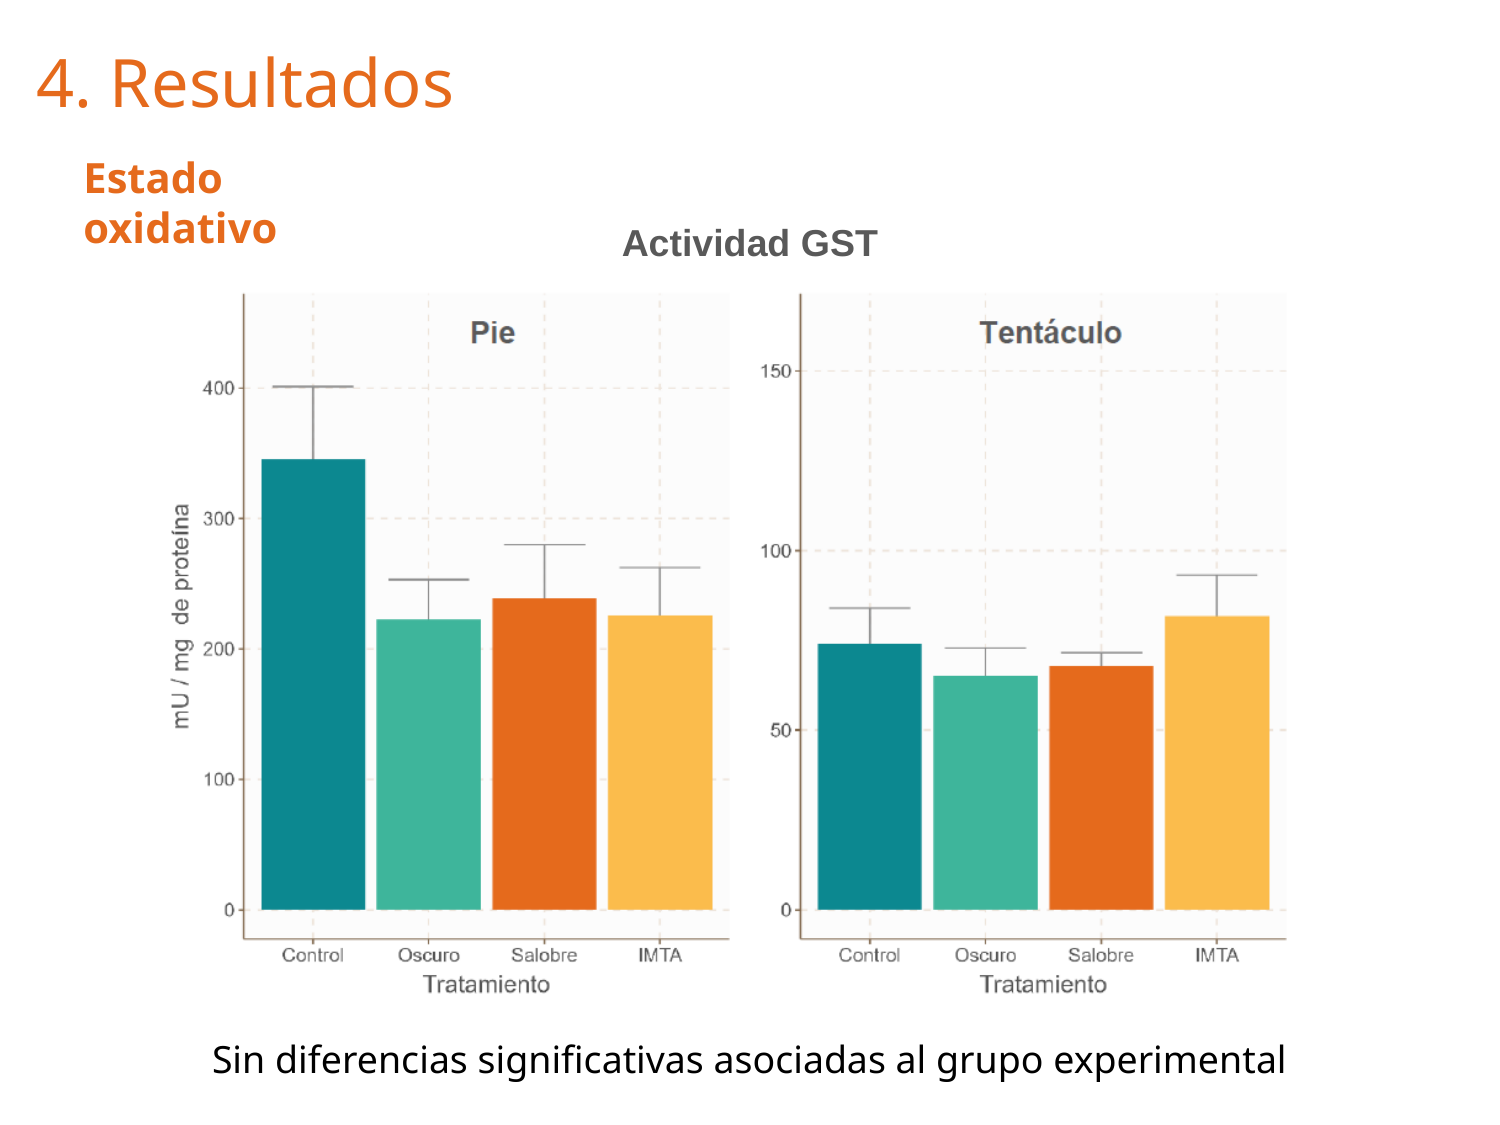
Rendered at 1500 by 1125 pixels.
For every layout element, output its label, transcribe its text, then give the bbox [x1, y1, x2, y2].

text_box Actividad GST [575, 211, 925, 271]
text_box 4. Resultados [21, 33, 797, 128]
text_box Estado oxidativo [68, 144, 440, 259]
text_box Sin diferencias significativas asociadas al grupo experimental [197, 1029, 1303, 1089]
picture [152, 288, 1309, 1006]
